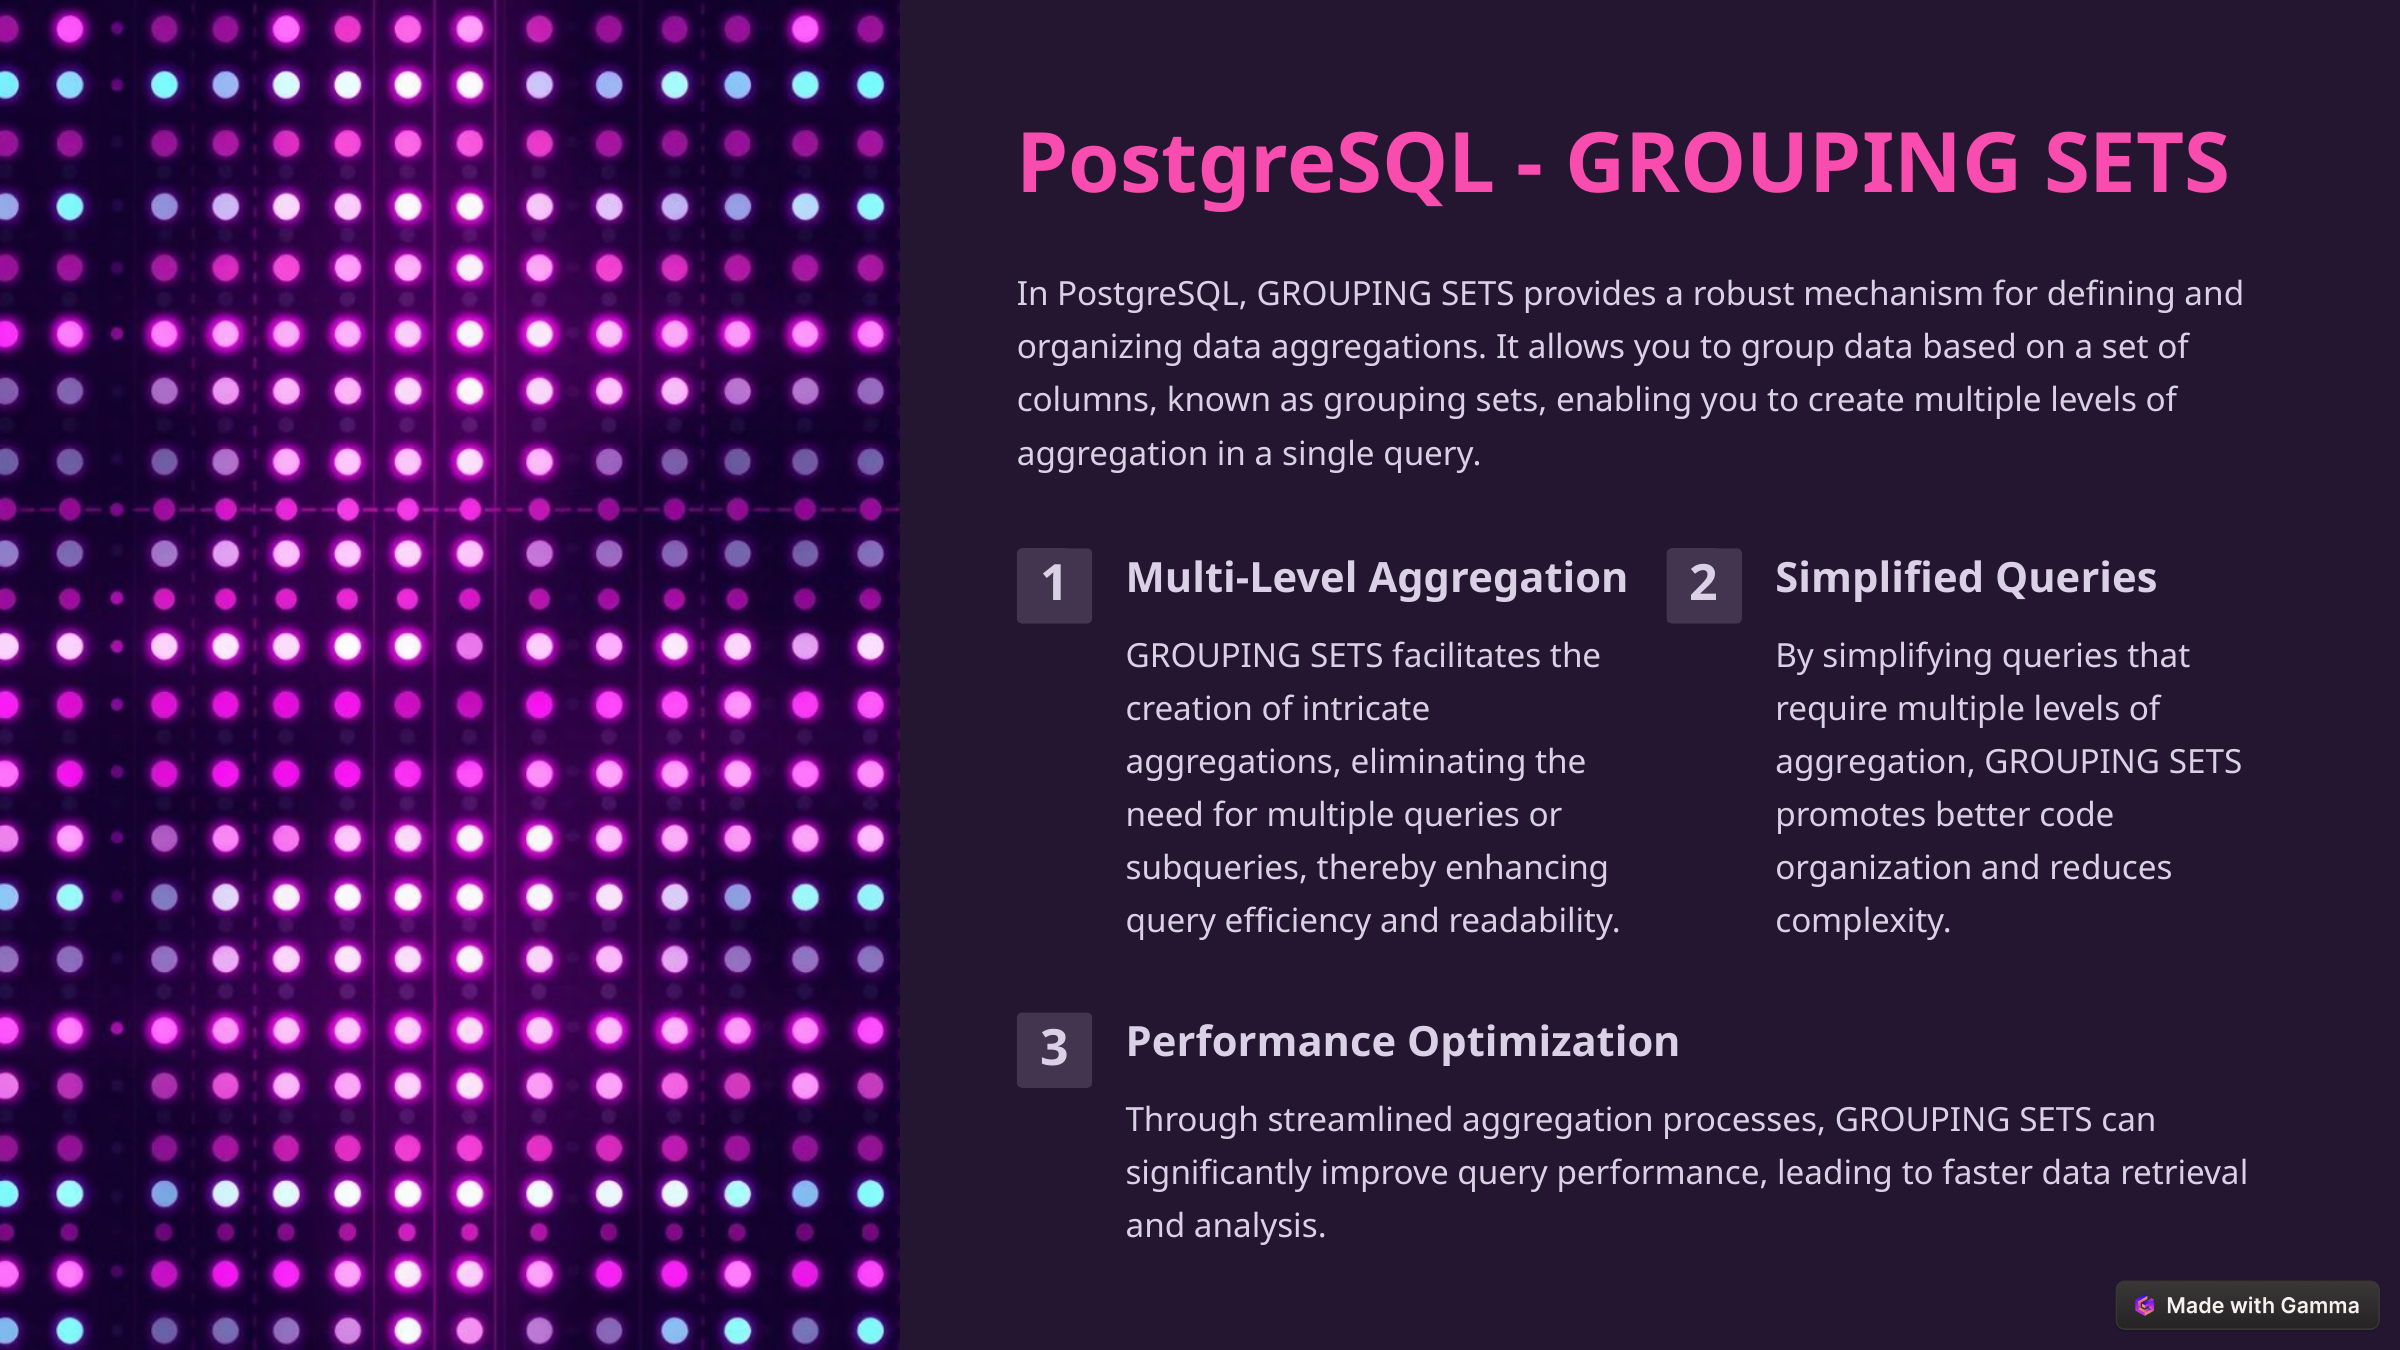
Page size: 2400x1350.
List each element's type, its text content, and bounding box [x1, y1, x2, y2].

text_box [1016, 548, 1093, 624]
text_box [1016, 1012, 1093, 1088]
text_box 1 [1042, 560, 1068, 611]
text_box 3 [1042, 1025, 1068, 1076]
picture [2106, 1271, 2389, 1339]
text_box Simplified Queries [1775, 548, 2194, 601]
text_box 2 [1691, 560, 1717, 611]
text_box Performance Optimization [1125, 1012, 1627, 1065]
text_box [1666, 548, 1742, 624]
text_box By simplifying queries that require multiple levels of aggregation, GROUPING SETS promotes better code organization and reduces complexity. [1775, 620, 2284, 942]
text_box PostgreSQL - GROUPING SETS [1016, 104, 2104, 209]
picture [0, 0, 900, 1350]
text_box GROUPING SETS facilitates the creation of intricate aggregations, eliminating the need for multiple queries or subqueries, thereby enhancing query efficiency and readability. [1125, 620, 1634, 942]
text_box In PostgreSQL, GROUPING SETS provides a robust mechanism for defining and organizing data aggregations. It allows you to group data based on a set of columns, known as grouping sets, enabling you to create multiple levels of aggregation in a single query. [1016, 259, 2283, 474]
text_box Through streamlined aggregation processes, GROUPING SETS can significantly improve query performance, leading to faster data retrieval and analysis. [1125, 1084, 2283, 1246]
text_box Multi-Level Aggregation [1125, 548, 1607, 601]
